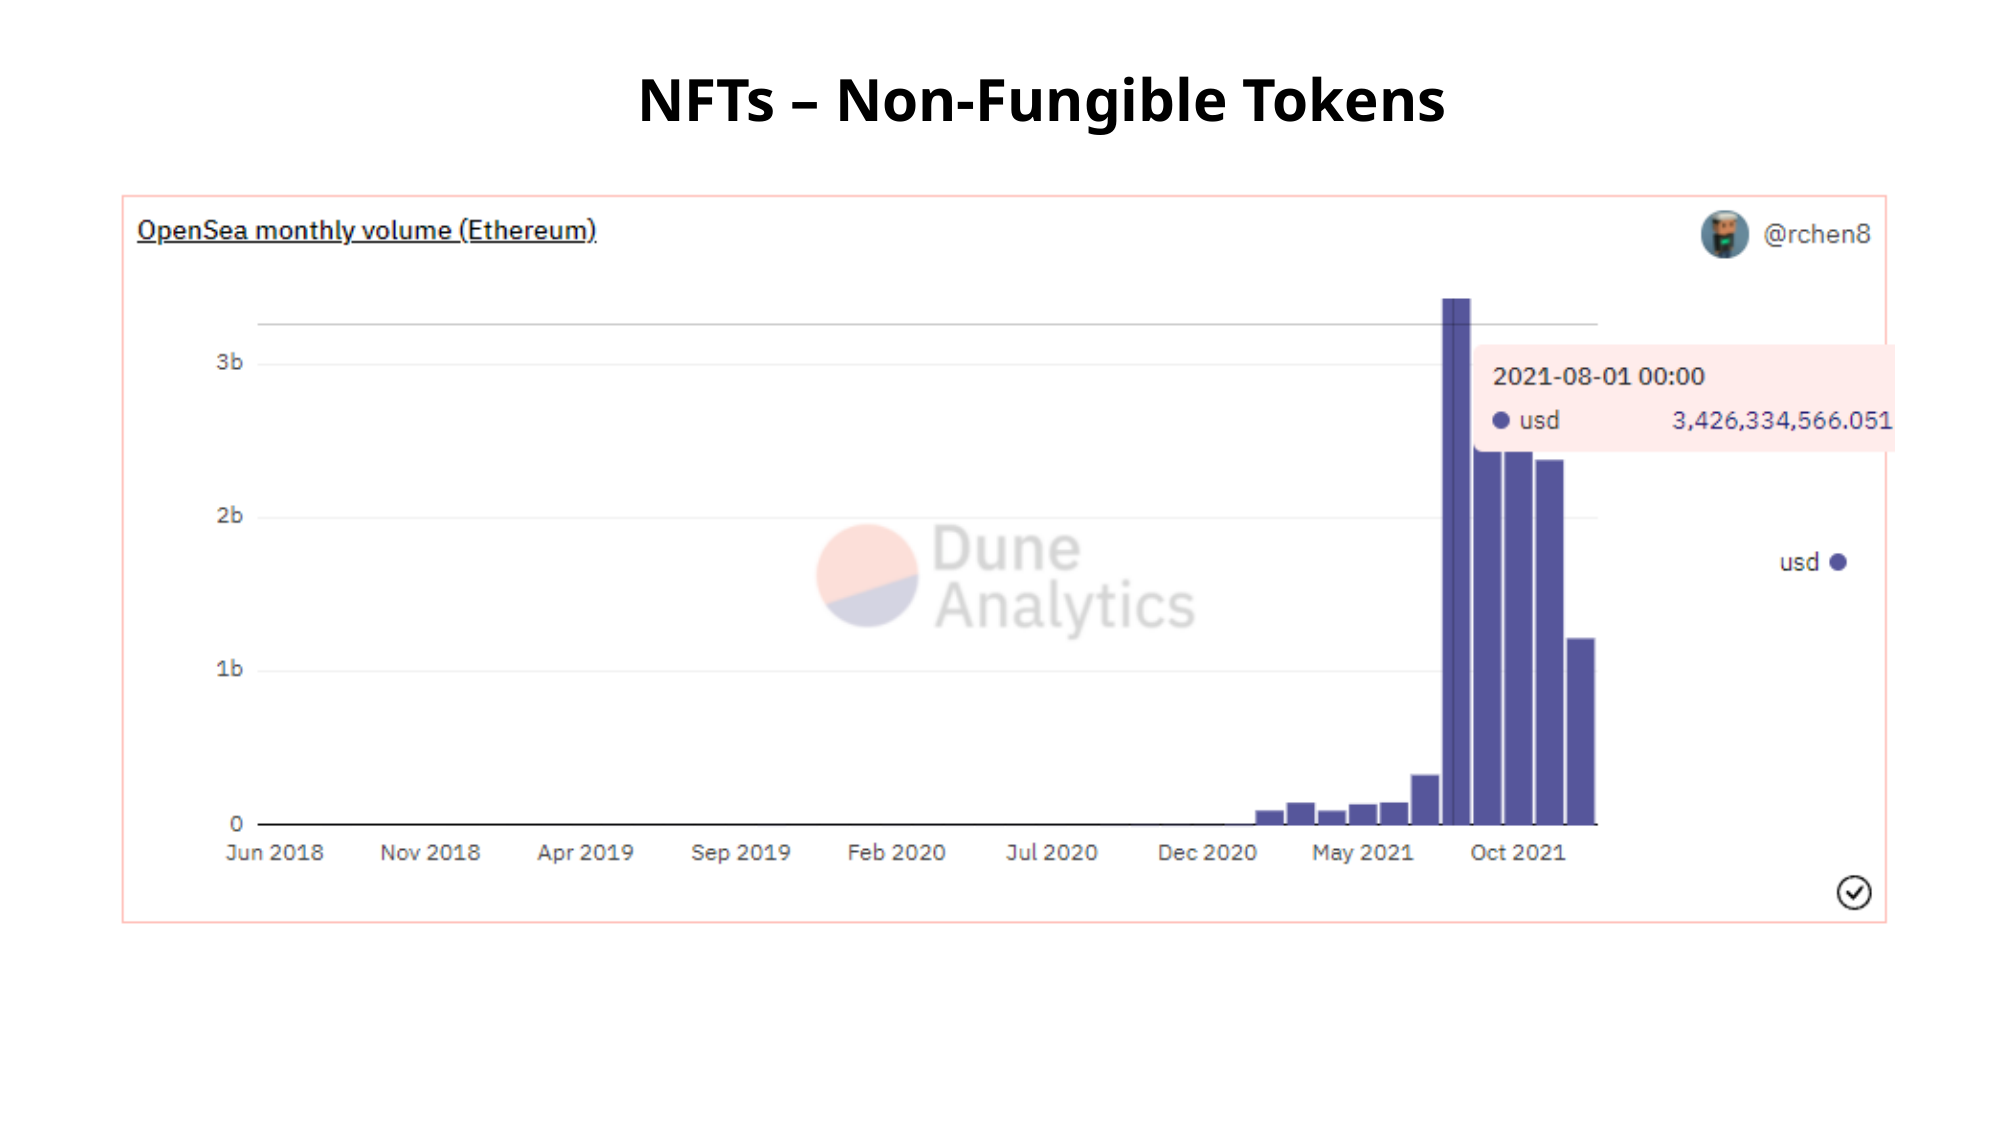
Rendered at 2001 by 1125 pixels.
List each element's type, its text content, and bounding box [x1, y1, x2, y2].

title NFTs – Non-Fungible Tokens [622, 0, 1730, 184]
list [105, 184, 1895, 941]
